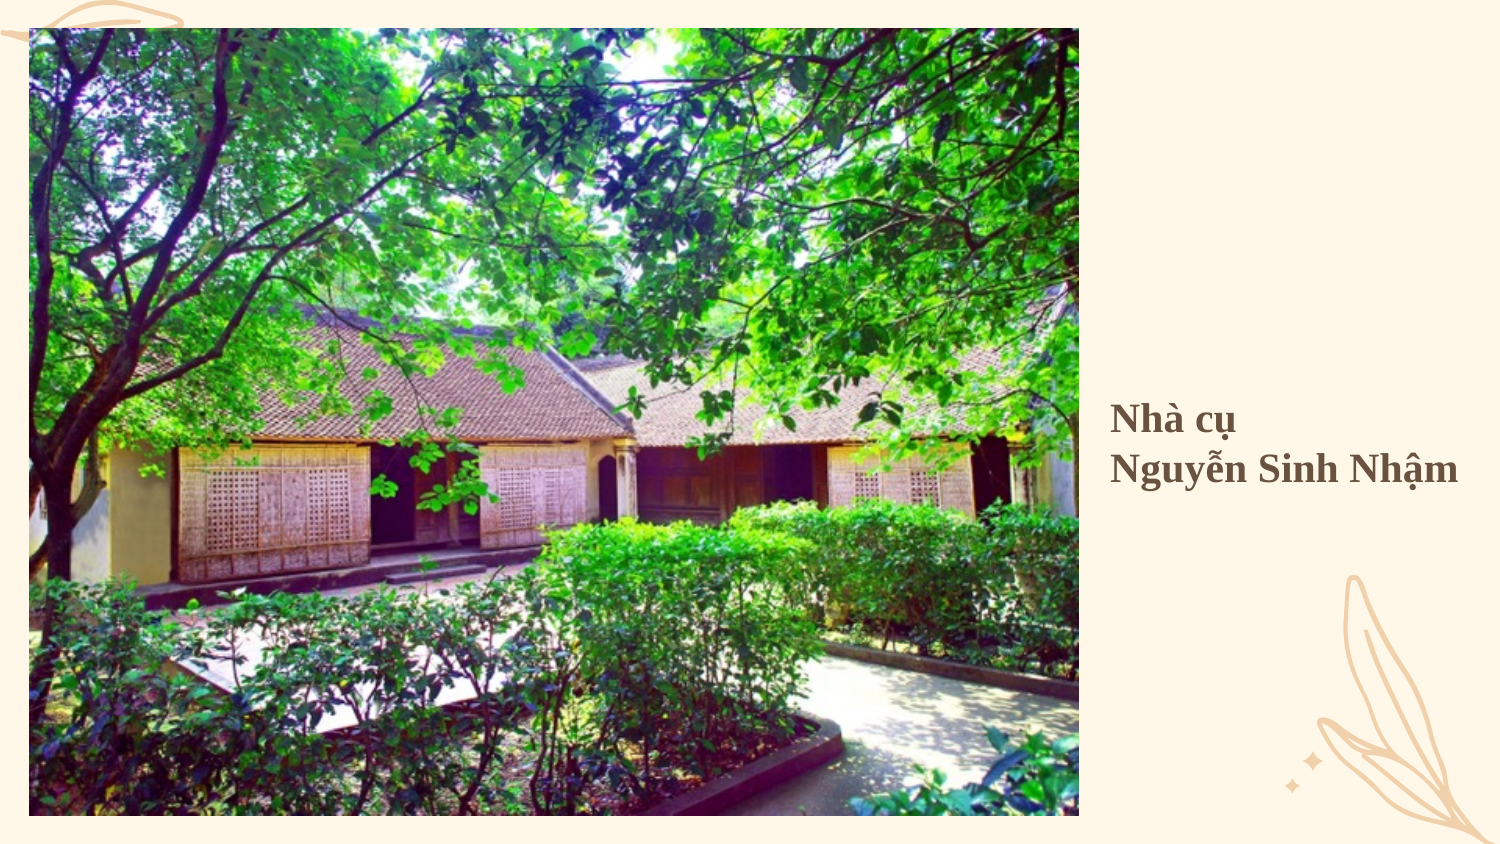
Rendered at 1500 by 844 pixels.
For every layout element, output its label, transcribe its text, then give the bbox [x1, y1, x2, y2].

text_box Nhà cụ Nguyễn Sinh Nhậm [1095, 382, 1500, 498]
picture [29, 28, 1079, 816]
